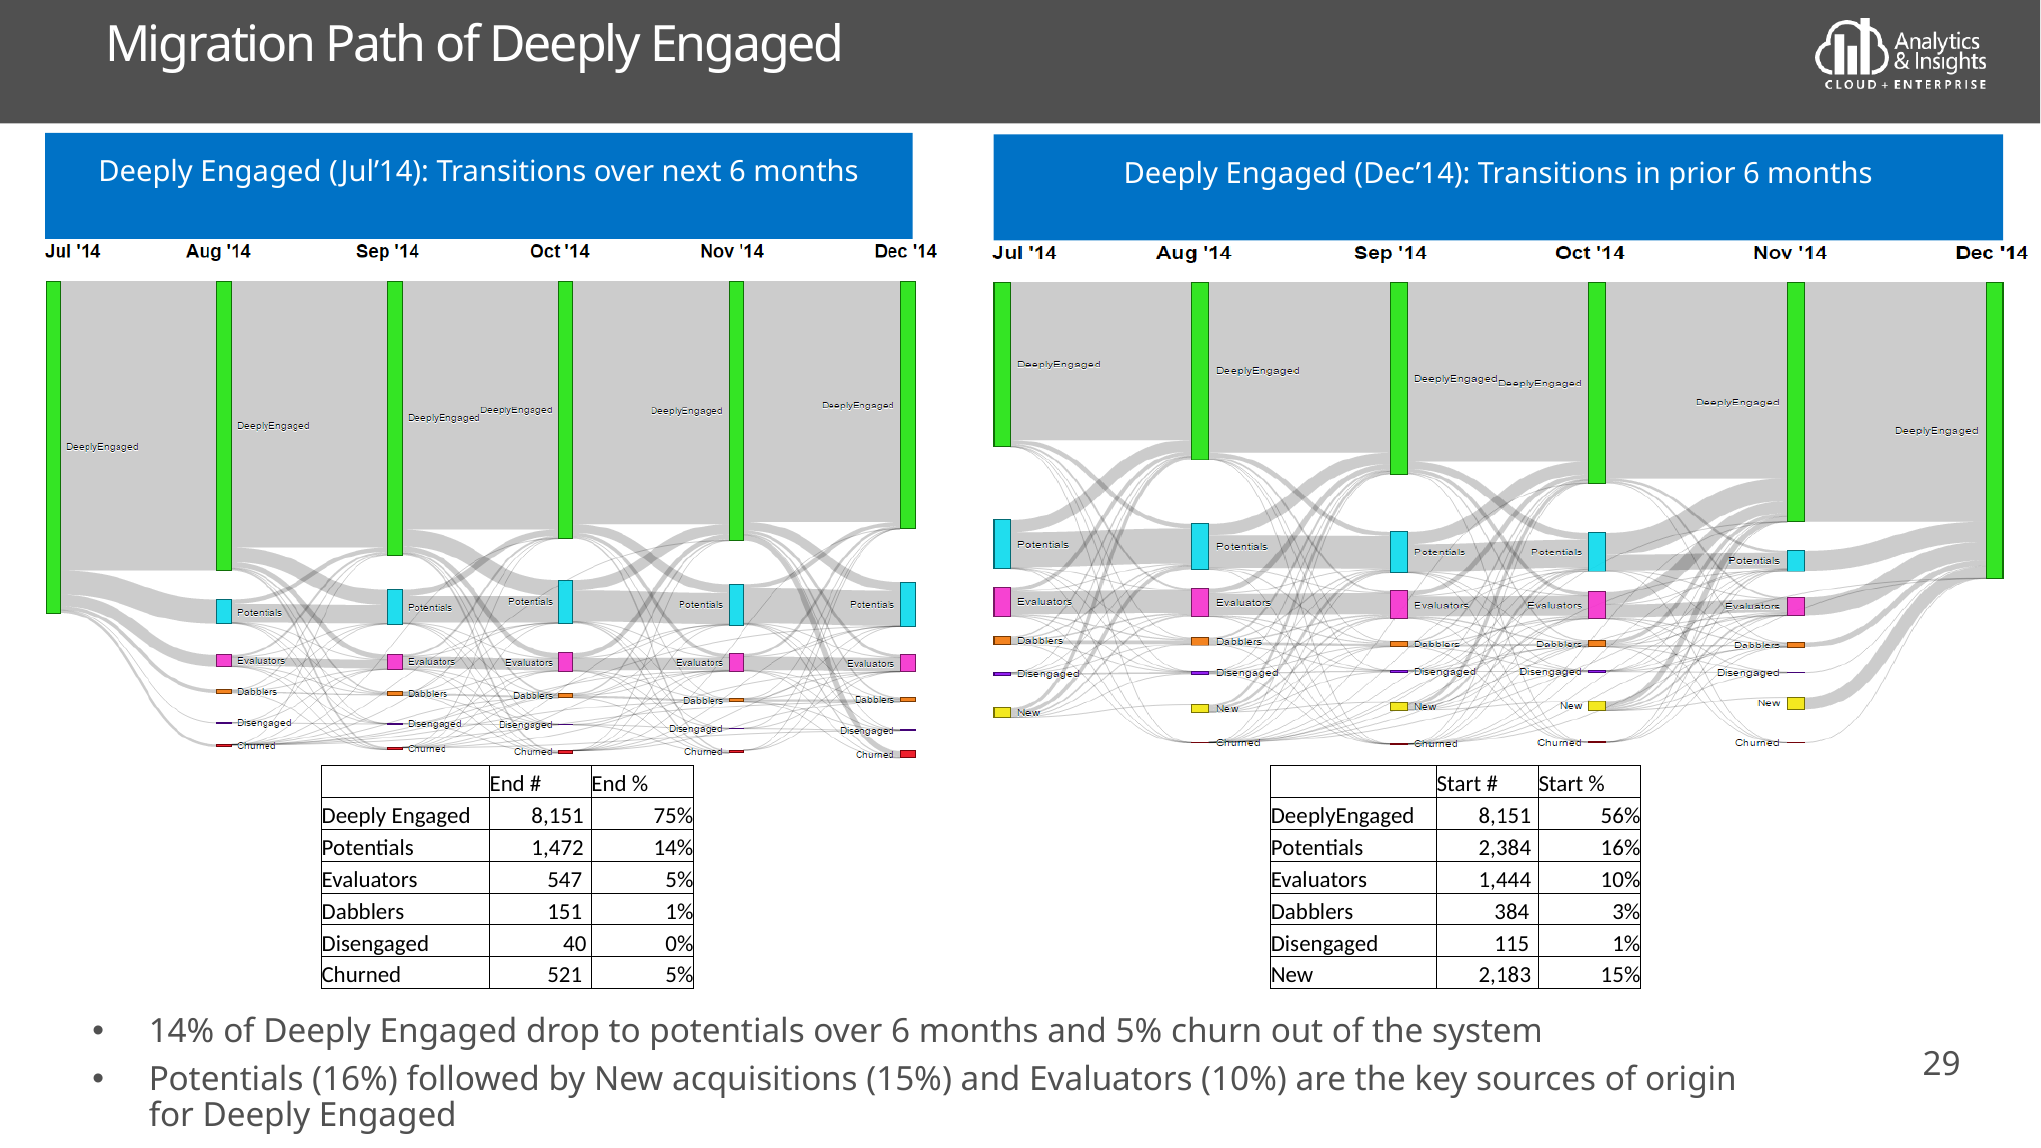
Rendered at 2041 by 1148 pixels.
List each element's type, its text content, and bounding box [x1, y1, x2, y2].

table_cell 1% [1539, 925, 1640, 956]
table_header [322, 768, 489, 797]
table_cell 2,183 [1437, 957, 1538, 988]
table_cell 0% [592, 925, 693, 956]
table_cell 8,151 [490, 798, 591, 829]
table_header End # [490, 768, 591, 797]
table_header Start # [1437, 766, 1538, 797]
table_cell Evaluators [1271, 862, 1436, 893]
table_cell 5% [592, 957, 693, 988]
table_cell DeeplyEngaged [1271, 798, 1436, 829]
table_cell New [1271, 957, 1436, 988]
table_cell Dabblers [1271, 894, 1436, 924]
table_cell Churned [322, 957, 489, 988]
table_cell 10% [1539, 862, 1640, 893]
table_cell 521 [490, 957, 591, 988]
table_header Start % [1539, 766, 1640, 797]
title Migration Path of Deeply Engaged [81, 3, 1798, 113]
picture [1815, 18, 1986, 89]
text_box Deeply Engaged (Dec’14): Transitions in prior 6 months [993, 134, 2004, 237]
table_cell 56% [1539, 798, 1640, 829]
table_cell 5% [592, 862, 693, 893]
table_cell 16% [1539, 830, 1640, 861]
table_cell Disengaged [1271, 925, 1436, 956]
table_cell 2,384 [1437, 830, 1538, 861]
table_cell 115 [1437, 925, 1538, 956]
table_cell Evaluators [322, 862, 489, 893]
table_cell 1% [592, 894, 693, 924]
table_cell Dabblers [322, 894, 489, 924]
table_cell 1,444 [1437, 862, 1538, 893]
table_cell Deeply Engaged [322, 798, 489, 829]
table_cell 3% [1539, 894, 1640, 924]
picture [958, 237, 2041, 758]
table_cell 8,151 [1437, 798, 1538, 829]
table_cell Disengaged [322, 925, 489, 956]
table_cell Potentials [1271, 830, 1436, 861]
table_cell 151 [490, 894, 591, 924]
picture [0, 227, 950, 768]
table_cell 547 [490, 862, 591, 893]
text_box Deeply Engaged (Jul’14): Transitions over next 6 months [44, 132, 913, 227]
table_cell 40 [490, 925, 591, 956]
table_cell 14% [592, 830, 693, 861]
table_cell 384 [1437, 894, 1538, 924]
table_header End % [592, 768, 693, 797]
table_header [1271, 766, 1436, 797]
table_cell 1,472 [490, 830, 591, 861]
table_cell 75% [592, 798, 693, 829]
text_box [0, 0, 2041, 124]
table_cell 15% [1539, 957, 1640, 988]
text_box 14% of Deeply Engaged drop to potentials over 6 months and 5% churn out of the system Potentials (16%) followed by New acquisitions (15%) and Evaluators (10%) are the key sources of origin for Deeply Engaged [62, 989, 1816, 1148]
table_cell Potentials [322, 830, 489, 861]
